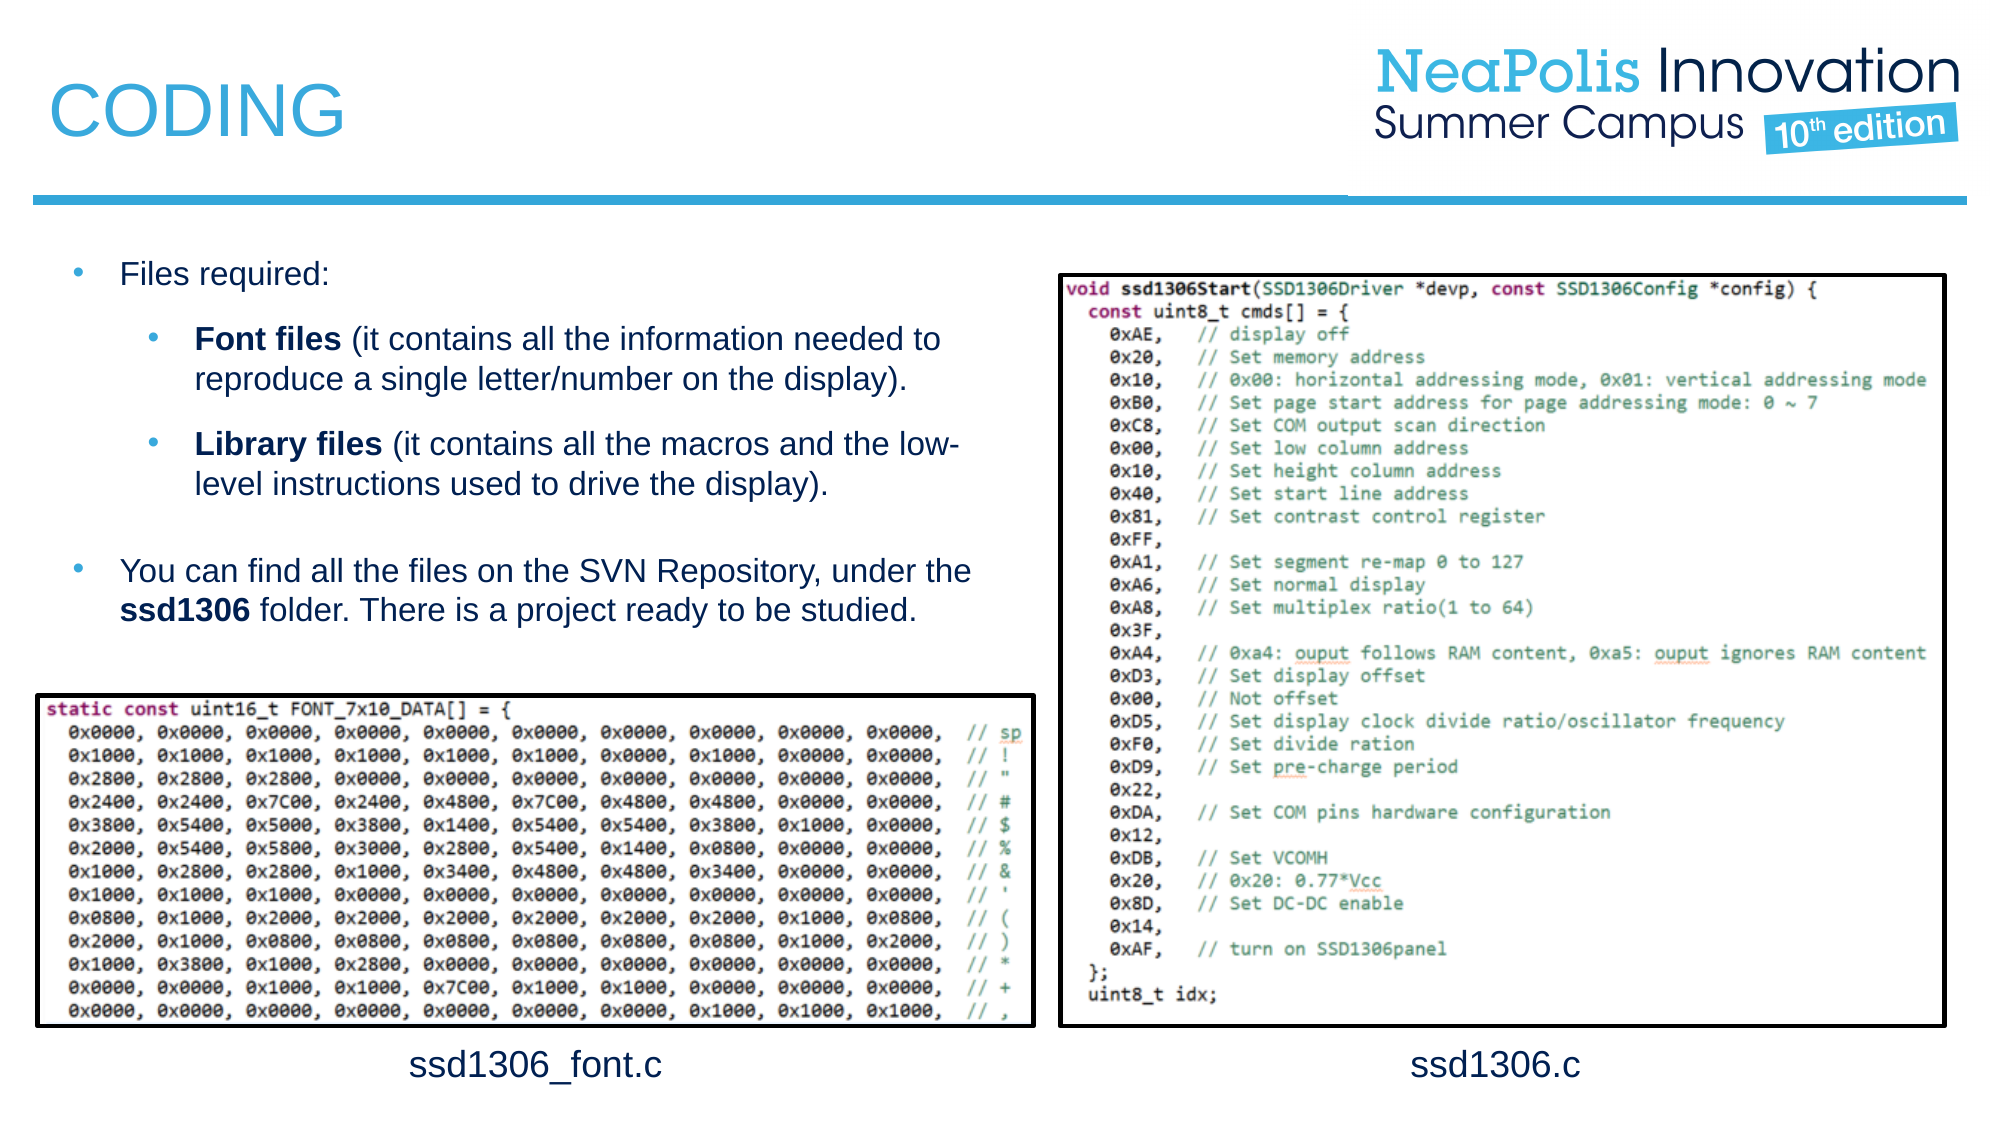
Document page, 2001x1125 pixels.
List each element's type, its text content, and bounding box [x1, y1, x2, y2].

picture [39, 697, 1032, 1024]
text_box ssd1306_font.c [353, 1032, 718, 1092]
text_box You can find all the files on the SVN Repository, under the ssd1306 folder. There is a project ready to be studied. [57, 541, 1000, 636]
text_box Files required: Font files (it contains all the information needed to reproduce a single letter/number on the display). Library files (it contains all the macros and the low-level instructions used to drive the display). [57, 244, 1000, 510]
picture [1348, 0, 1990, 196]
text_box ssd1306.c [1313, 1032, 1678, 1092]
picture [1062, 277, 1943, 1024]
title CODING [33, 37, 1100, 175]
